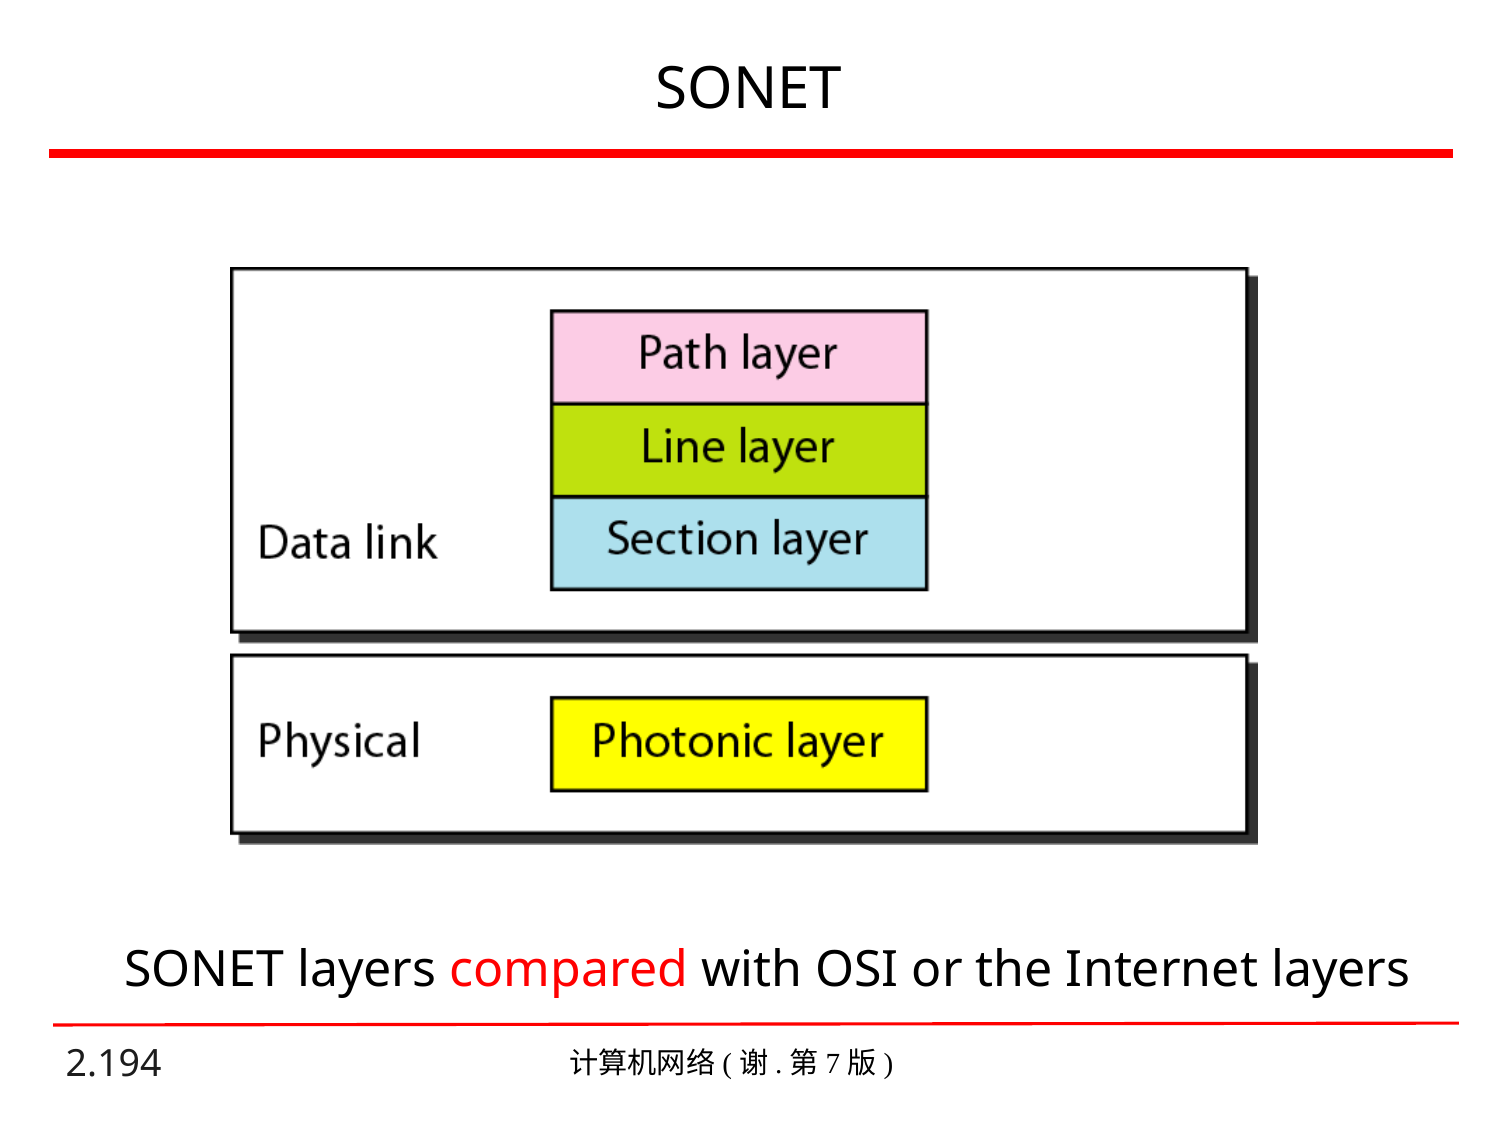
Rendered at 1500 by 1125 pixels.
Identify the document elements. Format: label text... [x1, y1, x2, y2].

picture [229, 266, 1259, 845]
list SONET layers compared with OSI or the Internet layers [76, 928, 1459, 1001]
title SONET [58, 33, 1440, 137]
